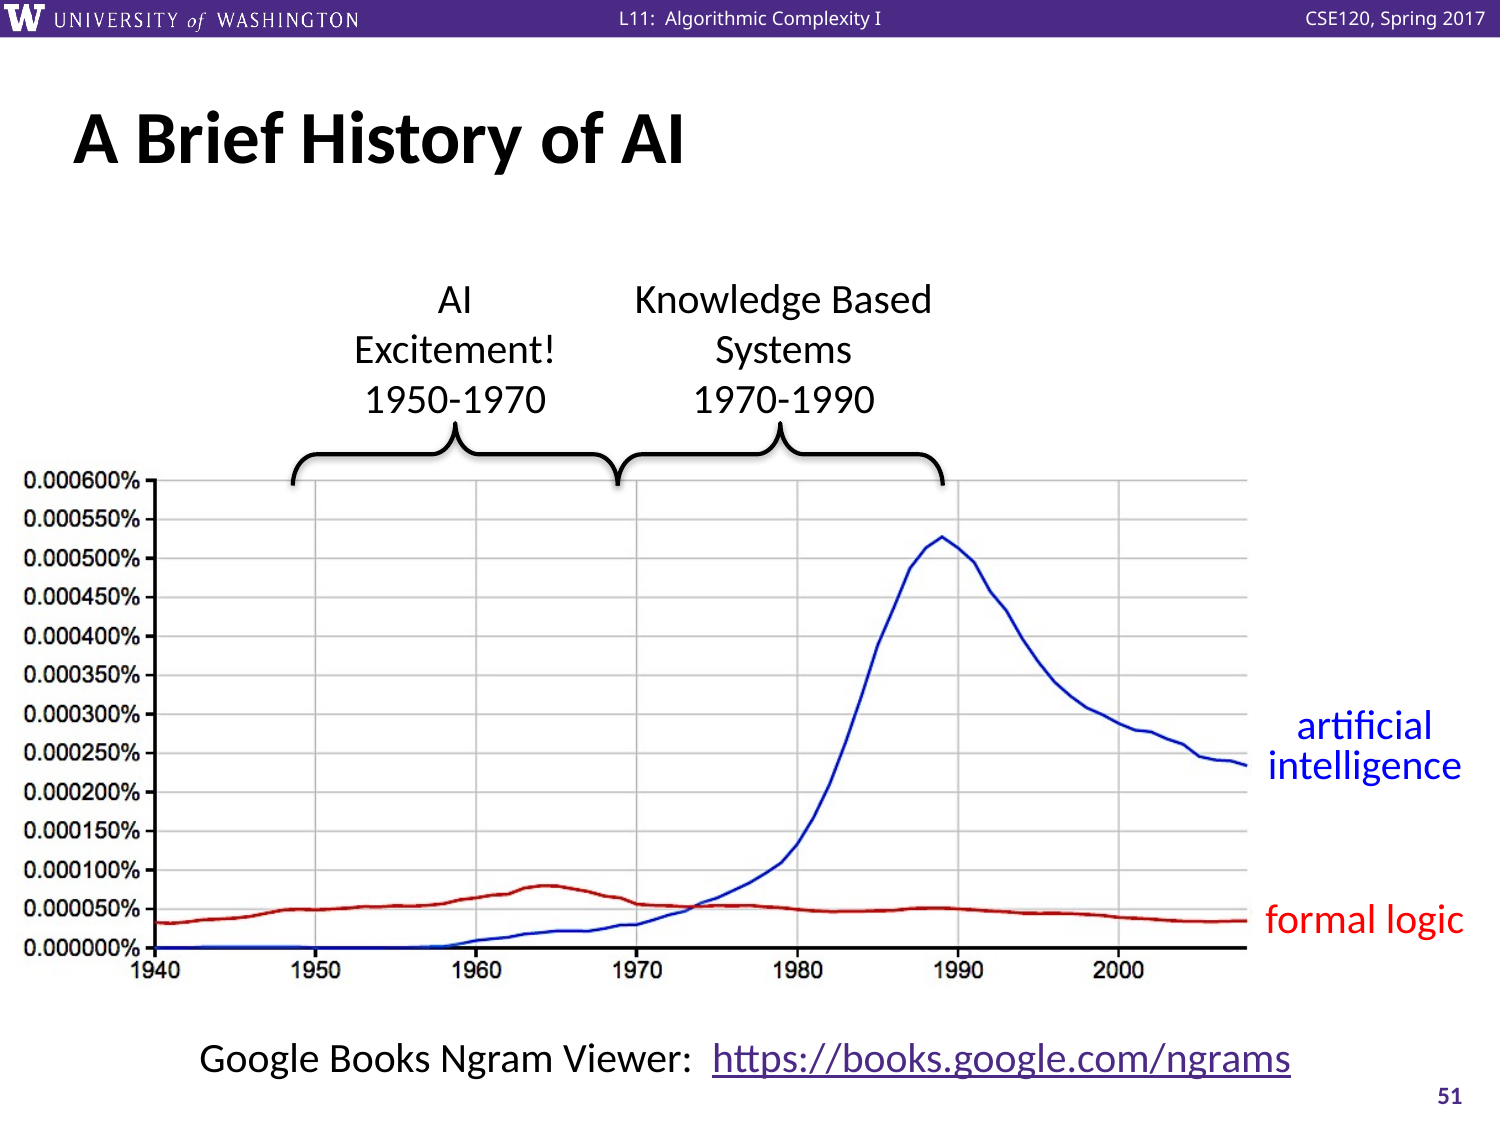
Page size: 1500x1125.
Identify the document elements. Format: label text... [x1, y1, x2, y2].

text_box Knowledge Based Systems 1970-1990 [617, 263, 950, 429]
text_box [302, 429, 609, 458]
text_box artificial intelligence [1257, 700, 1485, 796]
picture [4, 4, 358, 32]
text_box [627, 429, 934, 458]
text_box AI Excitement! 1950-1970 [289, 263, 617, 429]
text_box formal logic [1257, 884, 1485, 950]
title A Brief History of AI [58, 71, 1438, 197]
picture [14, 460, 1252, 987]
slide_number 51 [1400, 1065, 1500, 1125]
text_box Google Books Ngram Viewer: https://books.google.com/ngrams [149, 1023, 1350, 1088]
